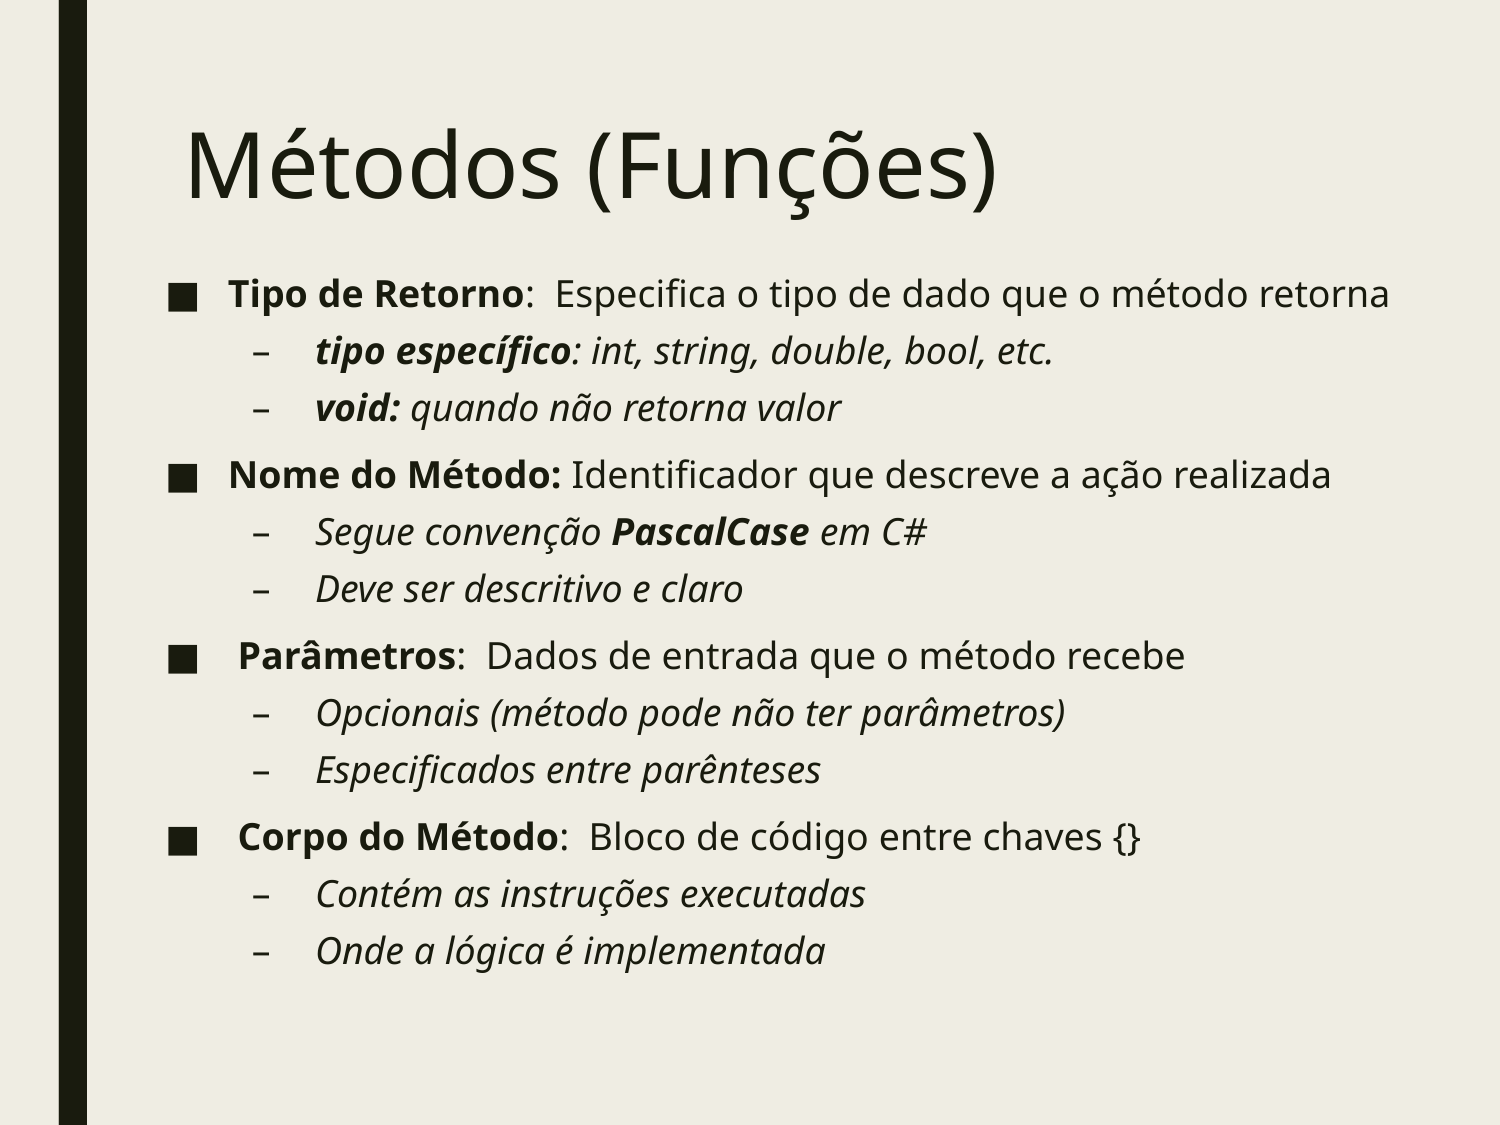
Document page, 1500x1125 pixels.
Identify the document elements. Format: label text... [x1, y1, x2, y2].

text_box Tipo de Retorno: Especifica o tipo de dado que o método retorna tipo específico: int, string, double, bool, etc. void: quando não retorna valor Nome do Método: Identificador que descreve a ação realizada Segue convenção PascalCase em C# Deve ser descritivo e claro Parâmetros: Dados de entrada que o método recebe Opcionais (método pode não ter parâmetros) Especificados entre parênteses Corpo do Método: Bloco de código entre chaves {} Contém as instruções executadas Onde a lógica é implementada [149, 266, 1415, 1117]
title Métodos (Funções) [168, 112, 1176, 266]
